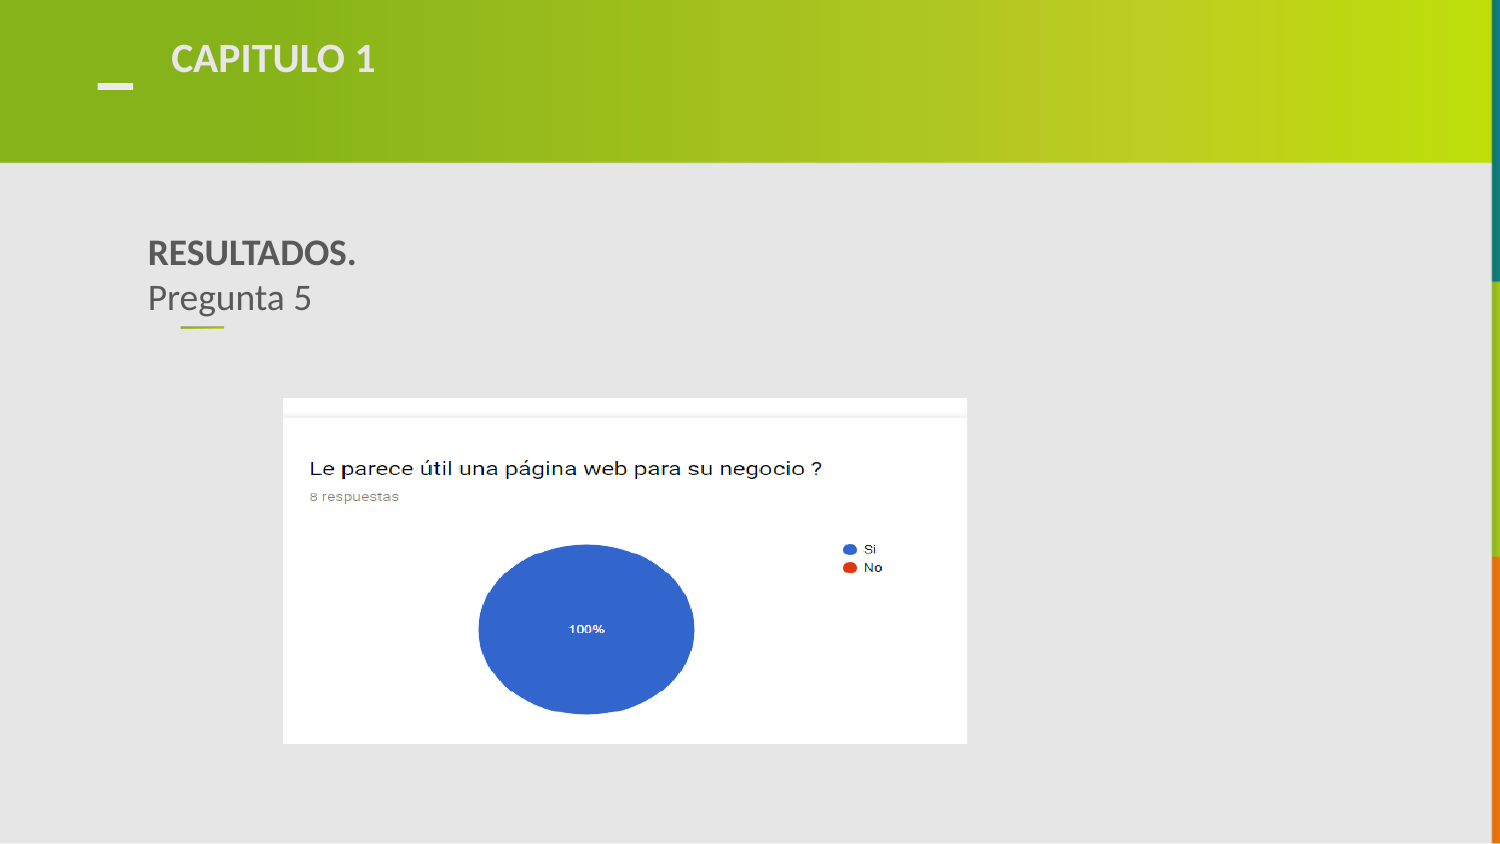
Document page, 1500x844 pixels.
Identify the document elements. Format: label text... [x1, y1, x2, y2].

picture [0, 0, 1500, 844]
text_box CAPITULO 1 [156, 23, 582, 89]
text_box RESULTADOS. Pregunta 5 [133, 220, 559, 326]
